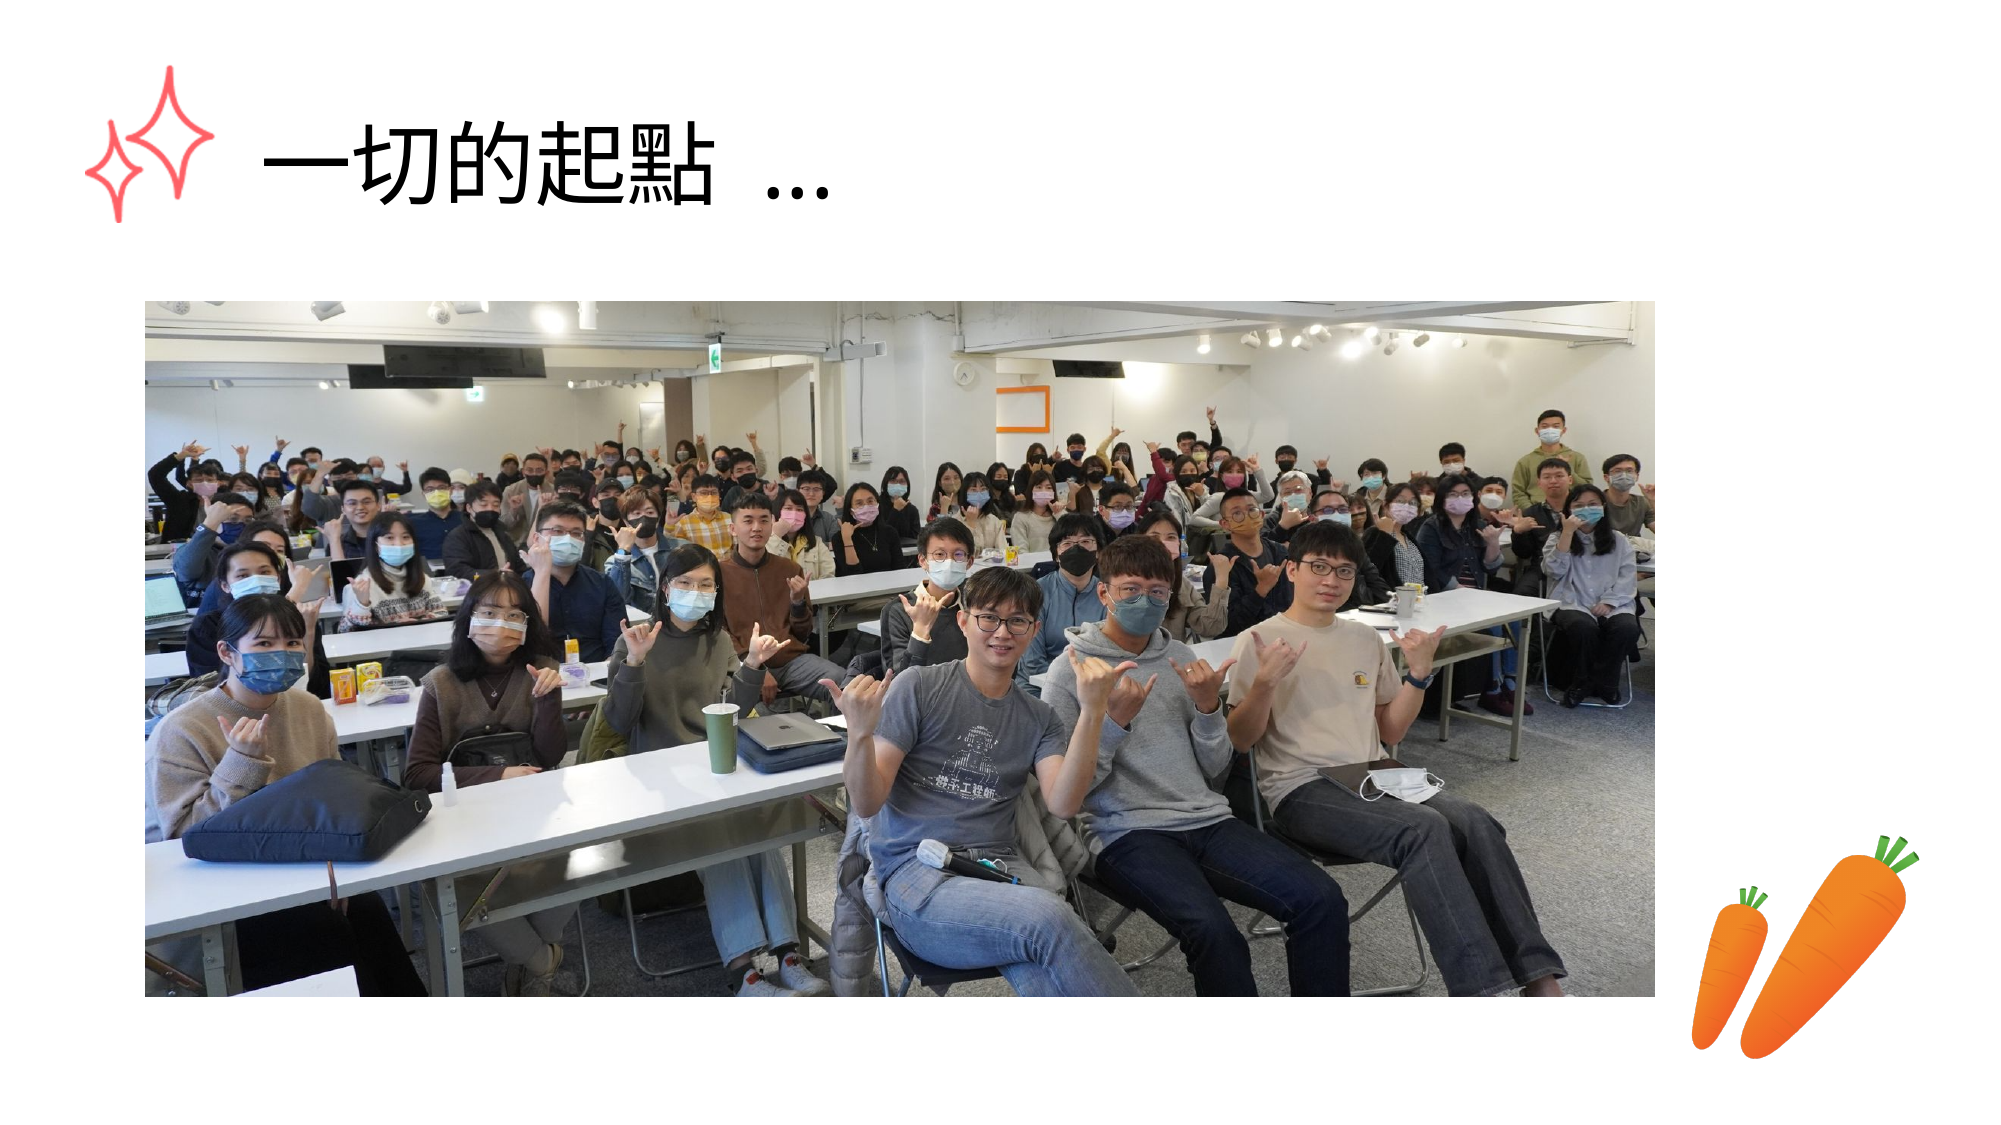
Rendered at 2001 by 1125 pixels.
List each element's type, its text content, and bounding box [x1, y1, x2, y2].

picture [1674, 815, 1940, 1082]
picture [144, 301, 1655, 997]
picture [85, 59, 230, 223]
title 一切的起點 ... [244, 59, 1863, 278]
